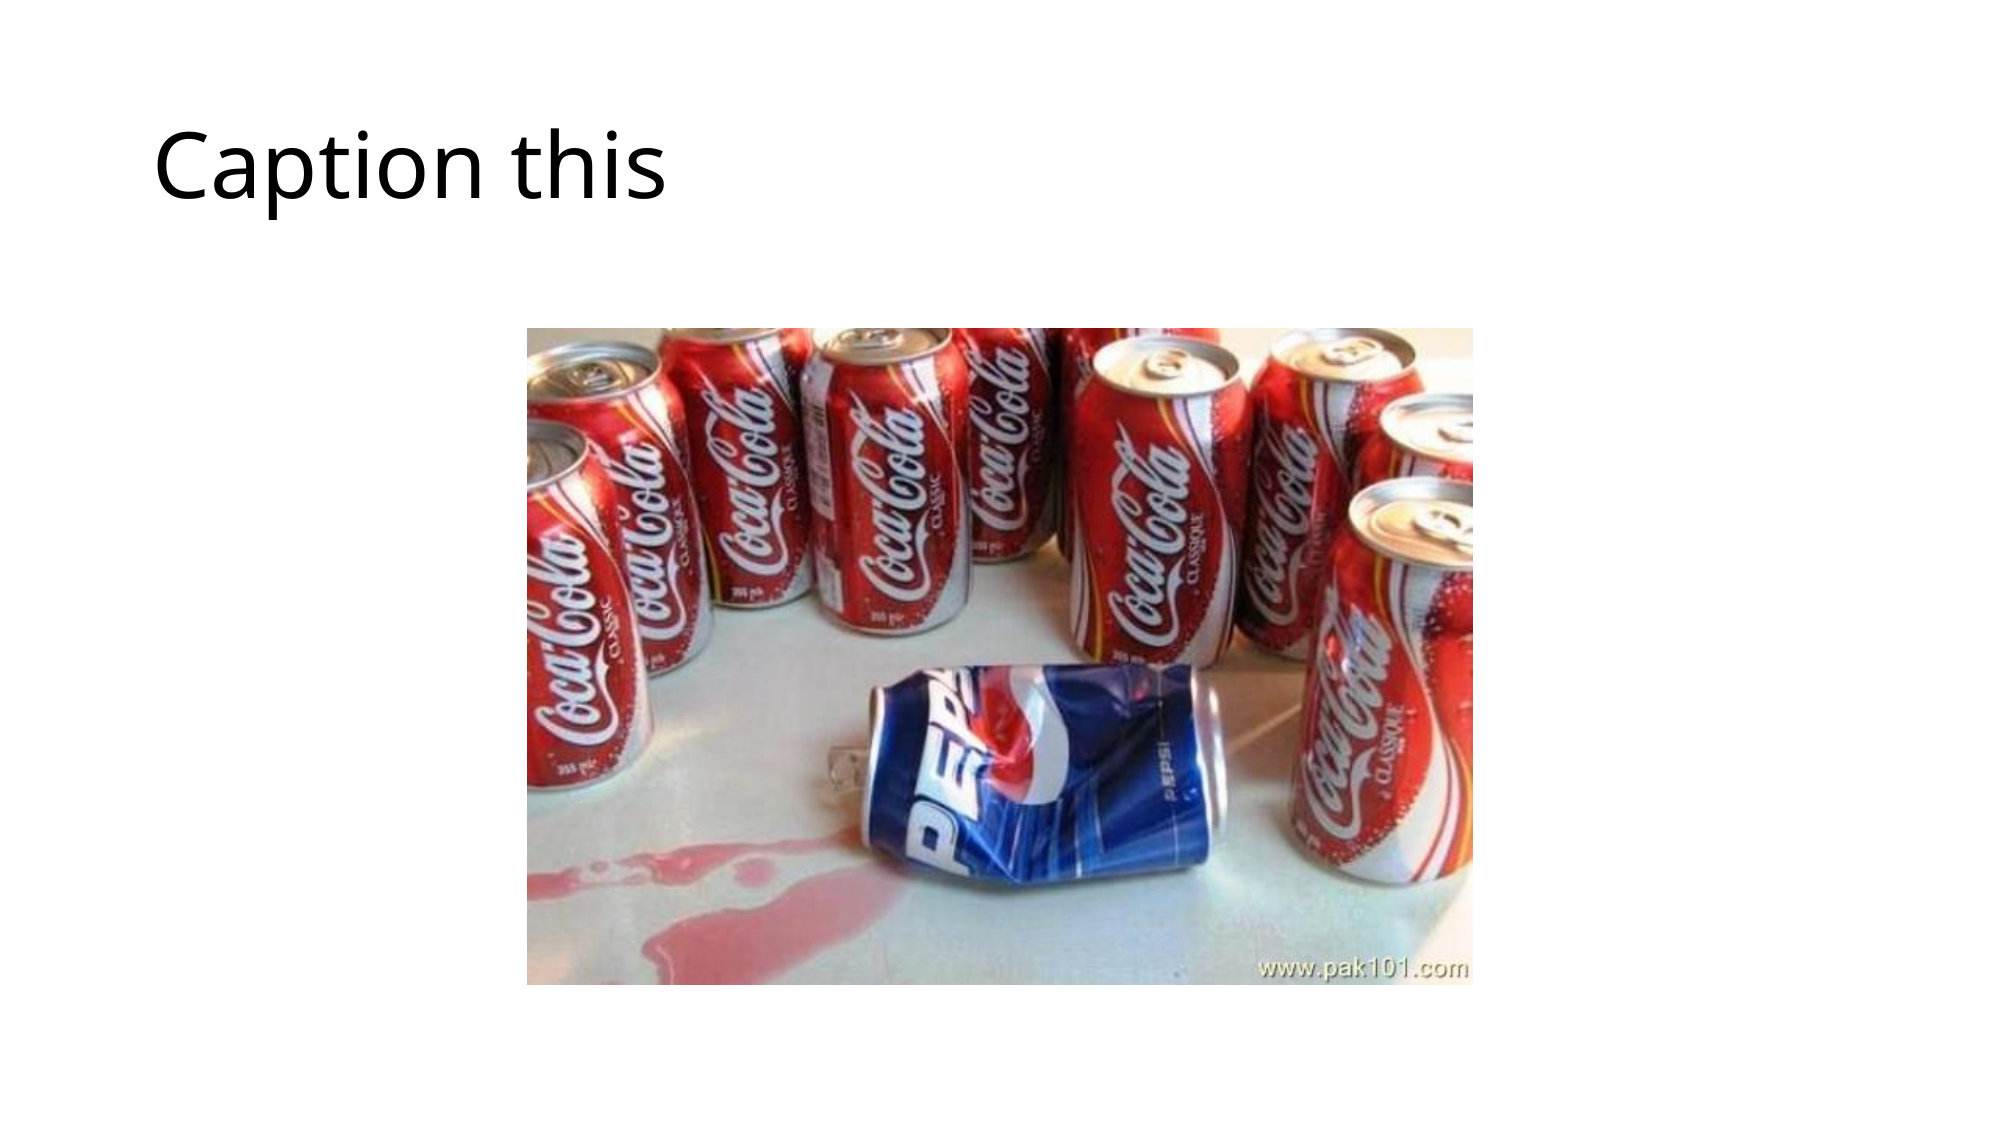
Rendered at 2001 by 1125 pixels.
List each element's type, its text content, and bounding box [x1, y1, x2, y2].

title Caption this [137, 59, 1863, 278]
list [527, 328, 1473, 985]
